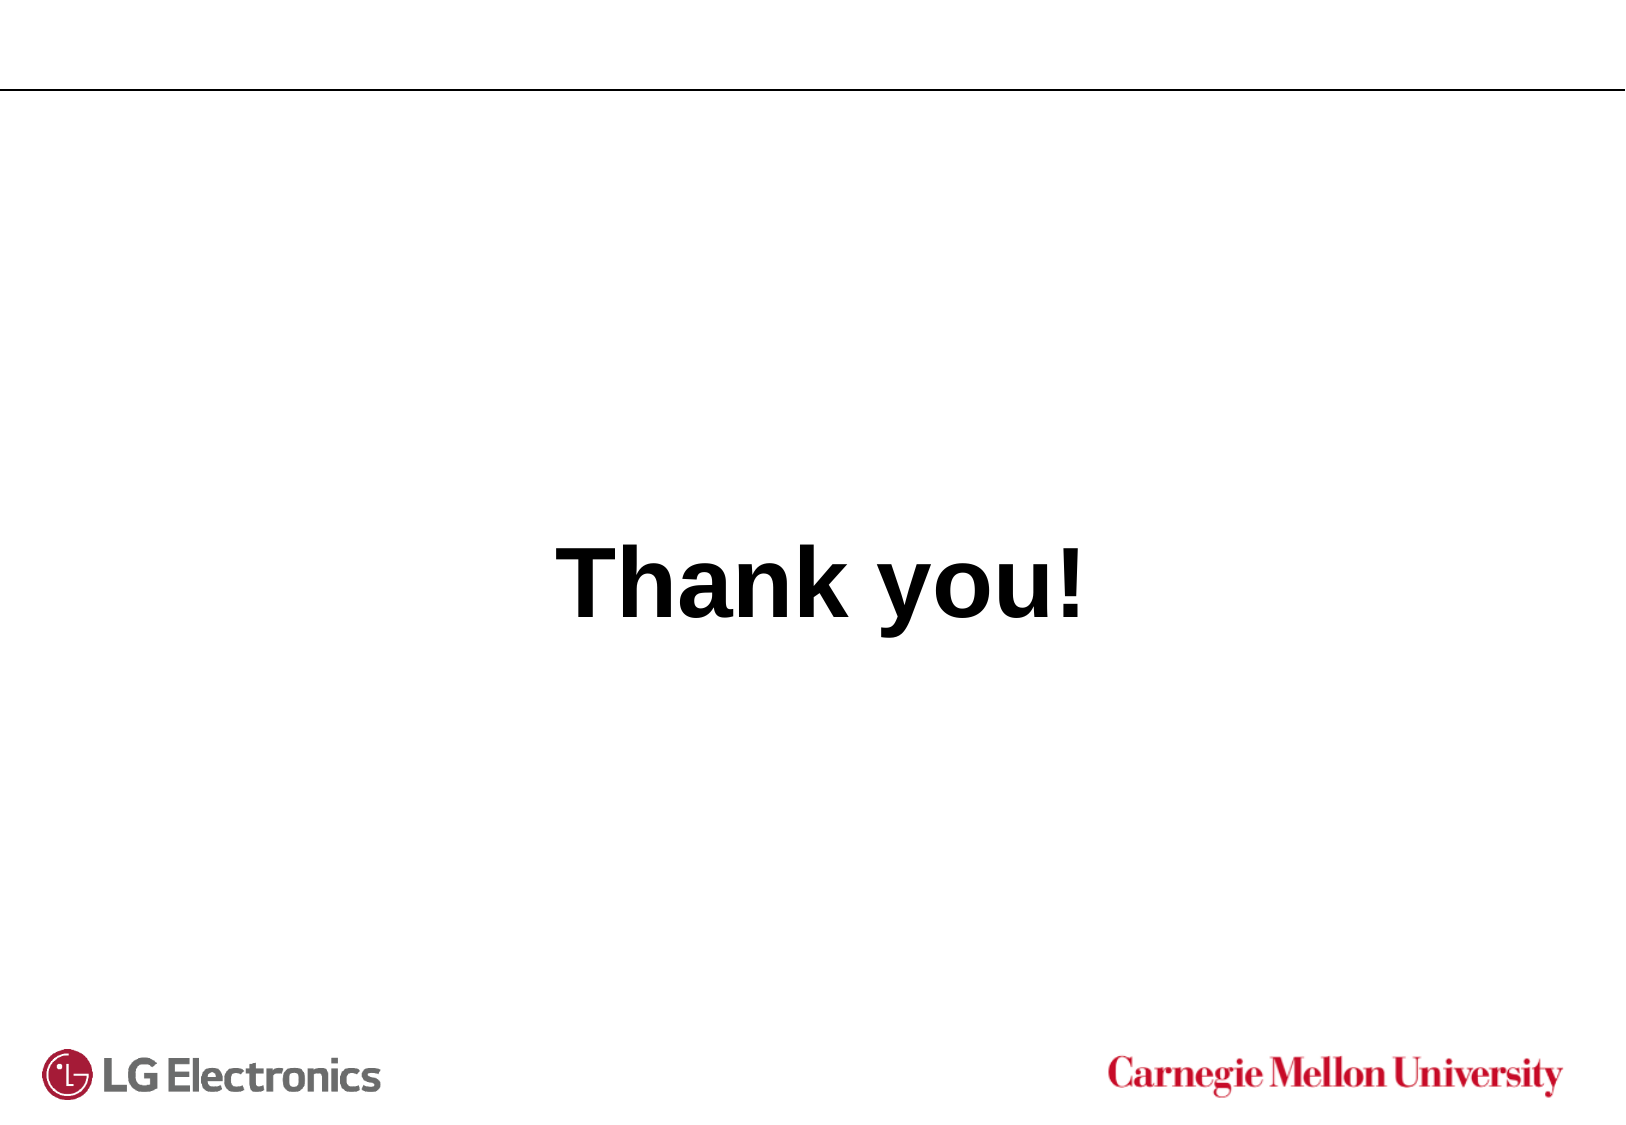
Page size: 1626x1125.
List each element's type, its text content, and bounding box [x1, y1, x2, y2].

picture [42, 1049, 381, 1100]
picture [1099, 1044, 1574, 1105]
text_box Thank you! [540, 502, 1114, 653]
